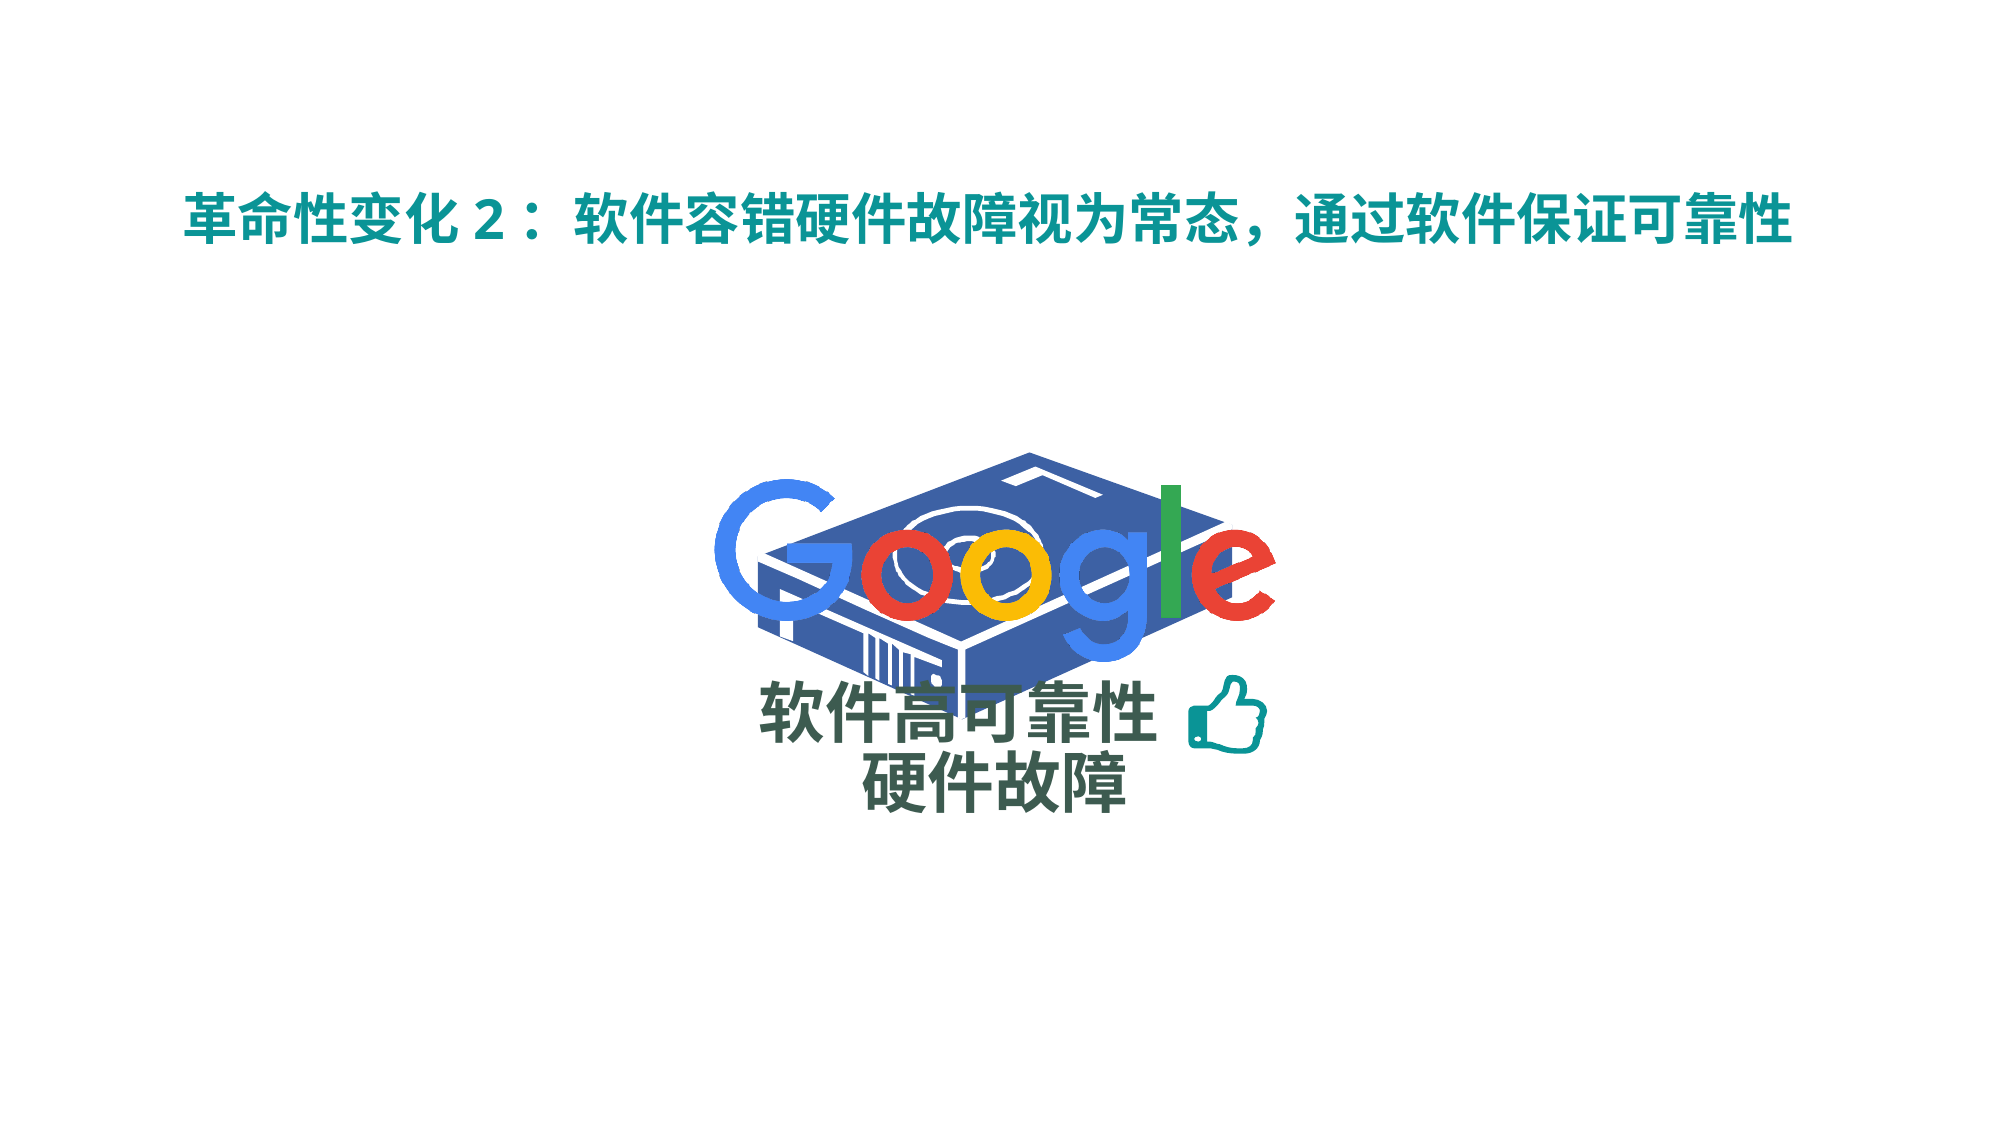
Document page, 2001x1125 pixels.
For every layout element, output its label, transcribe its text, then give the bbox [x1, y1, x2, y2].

text_box 革命性变化2：软件容错硬件故障视为常态，通过软件保证可靠性 [167, 177, 1810, 259]
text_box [757, 777, 1233, 830]
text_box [639, 370, 1361, 777]
